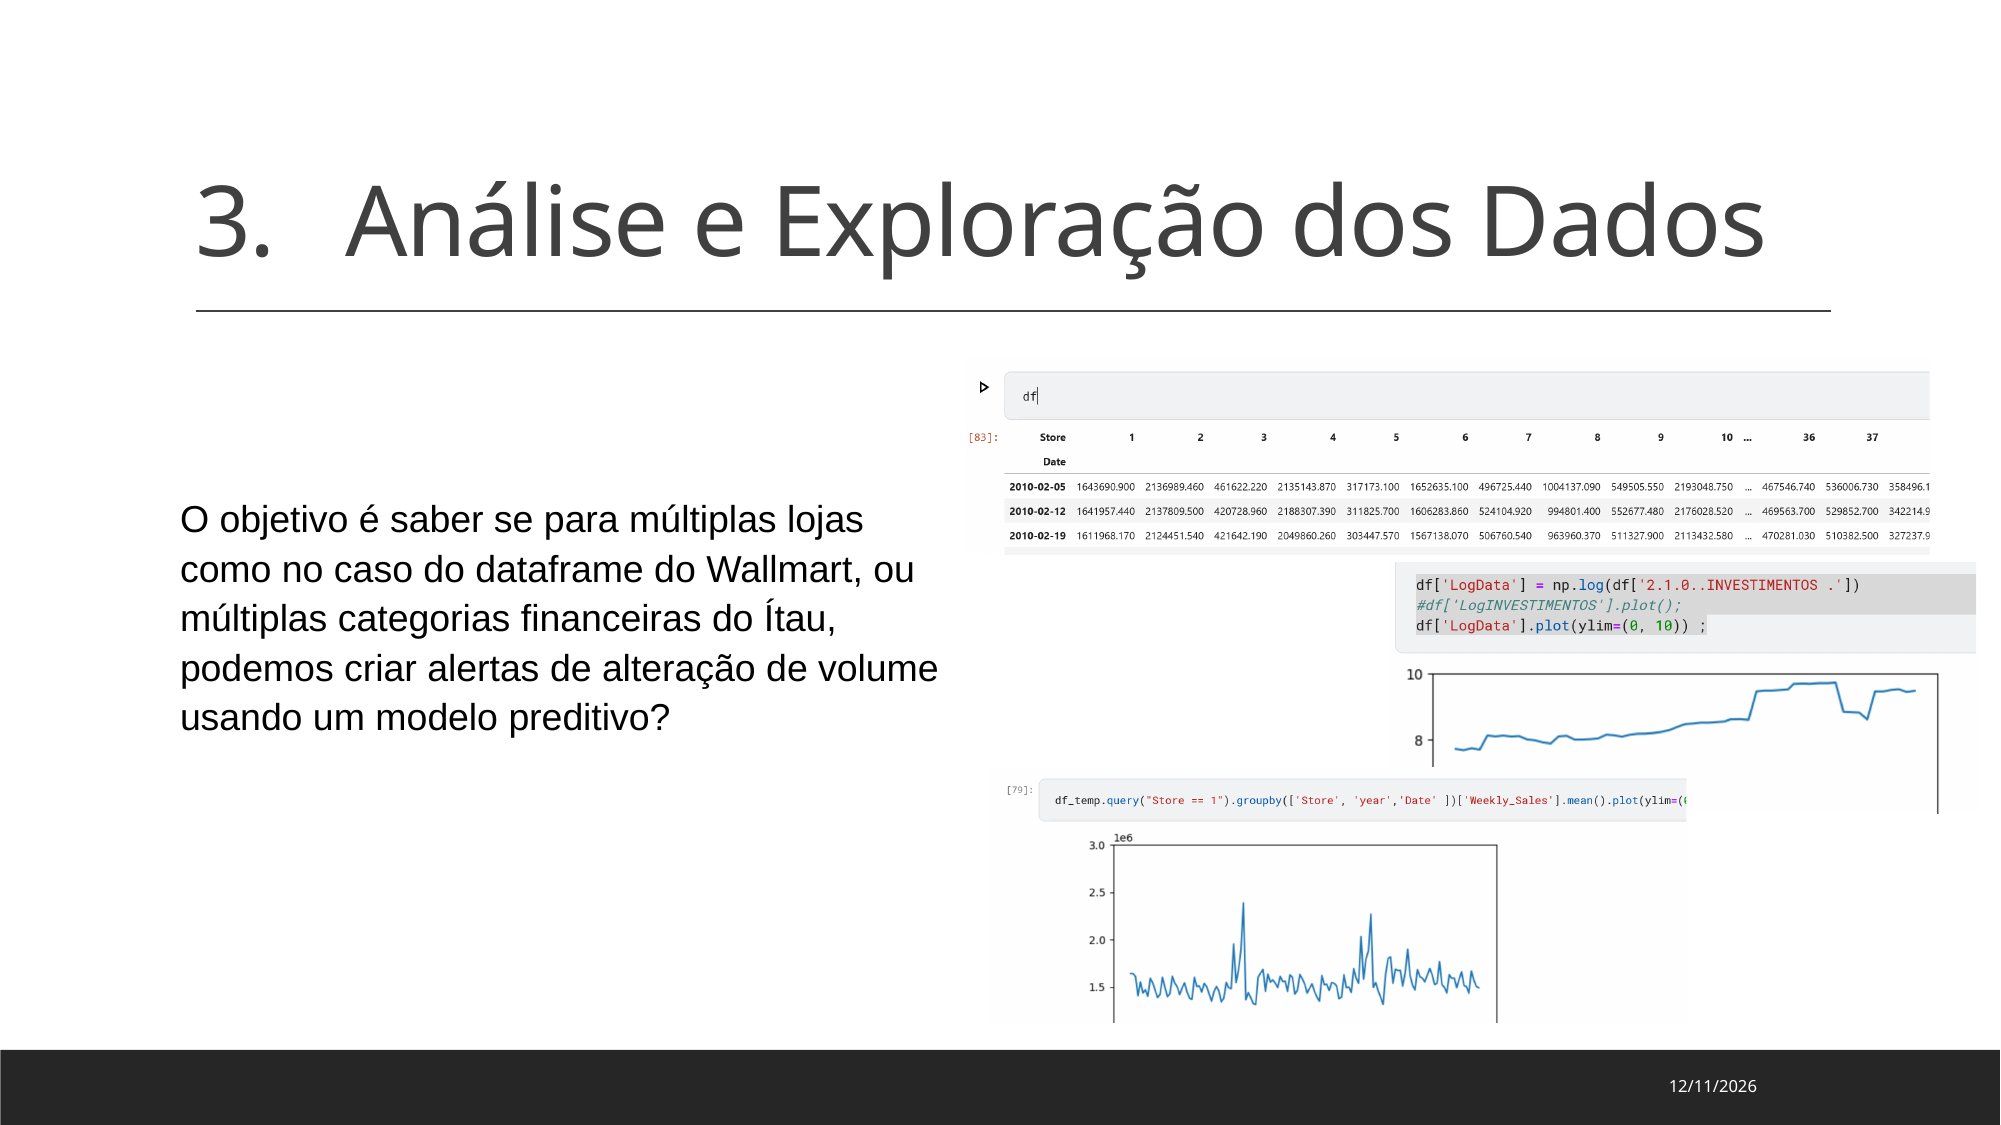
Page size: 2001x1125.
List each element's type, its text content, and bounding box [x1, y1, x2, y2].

list O objetivo é saber se para múltiplas lojas como no caso do dataframe do Wallmart, ou múltiplas categorias financeiras do Ítau, podemos criar alertas de alteração de volume usando um modelo preditivo? [180, 347, 942, 963]
picture [986, 561, 1977, 1024]
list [964, 356, 1931, 556]
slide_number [1348, 1057, 1773, 1118]
title 3. Análise e Exploração dos Dados [180, 47, 1830, 285]
